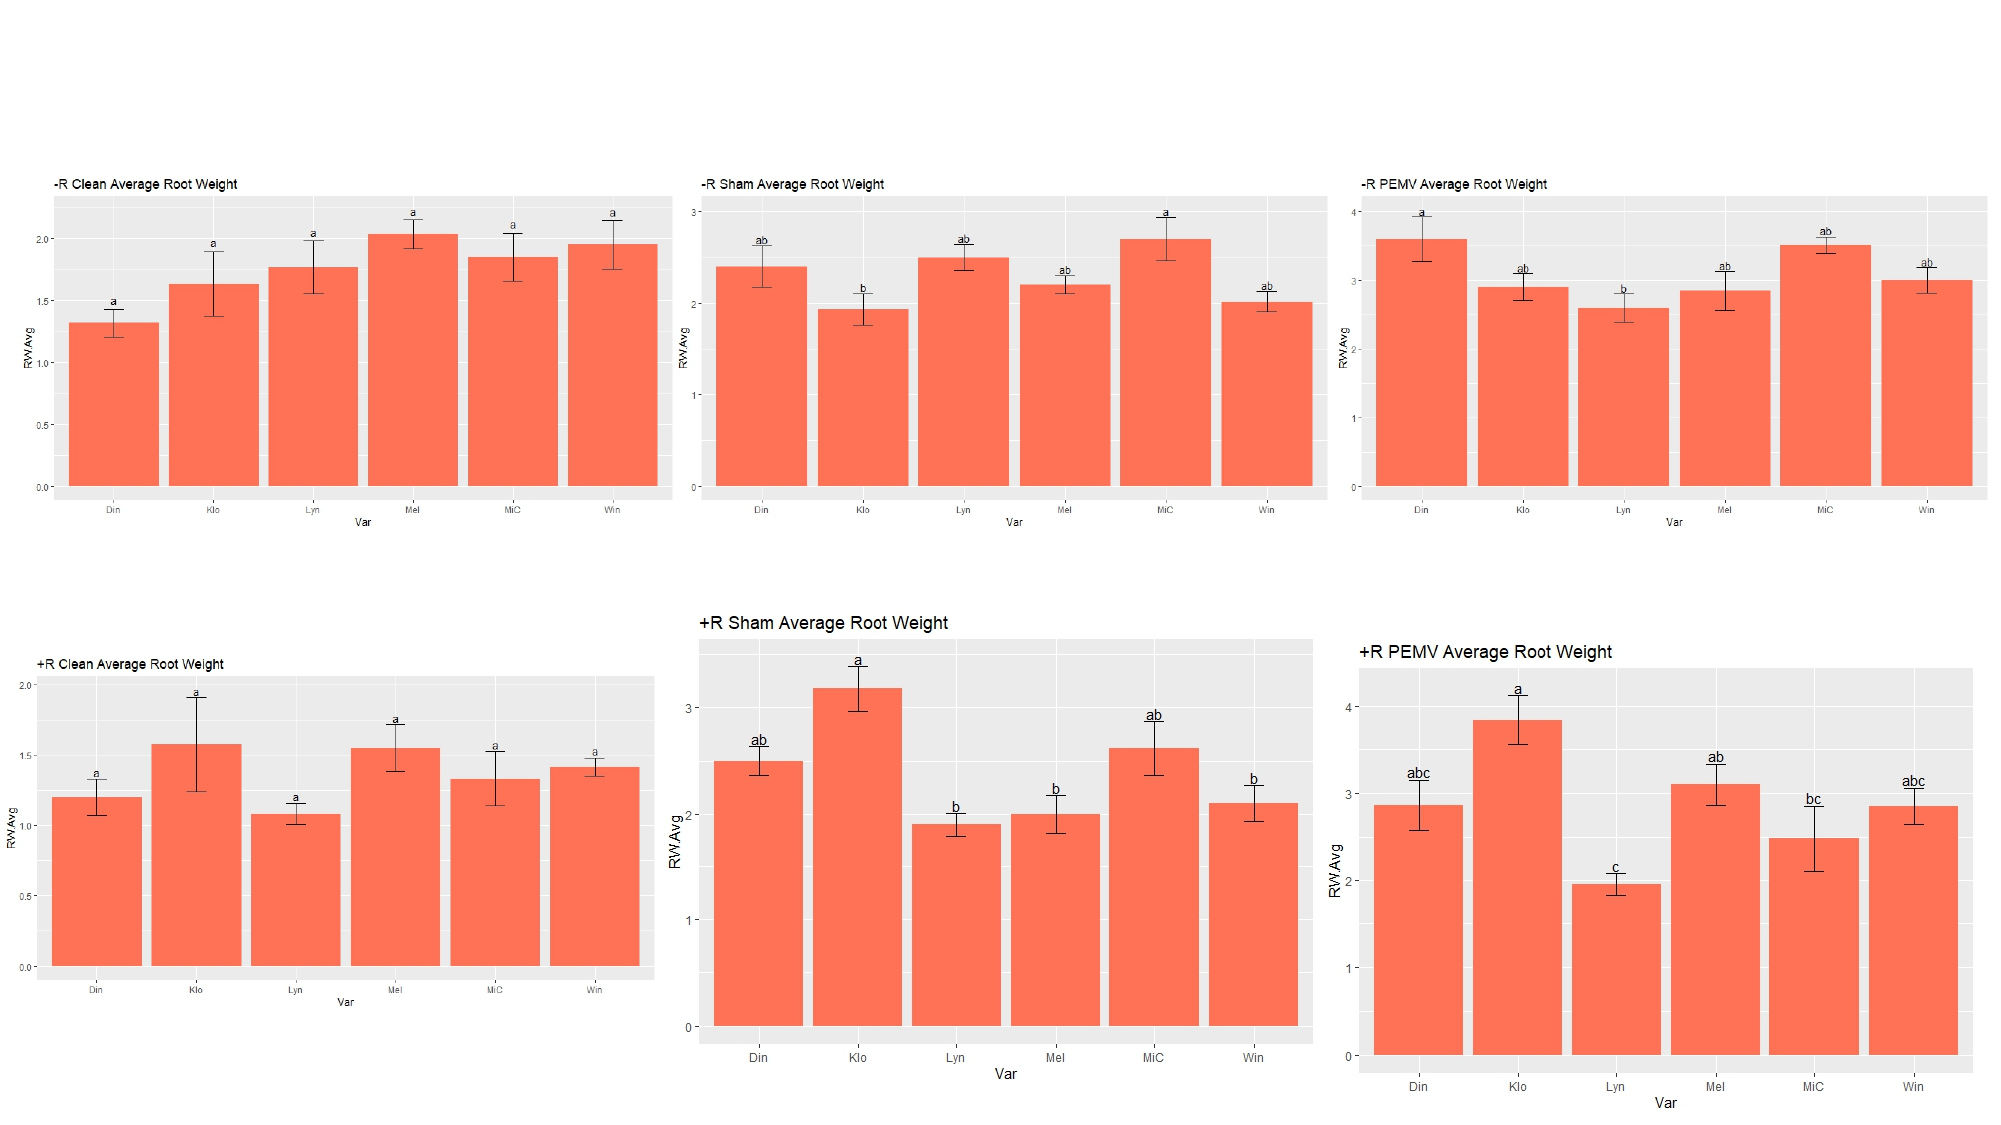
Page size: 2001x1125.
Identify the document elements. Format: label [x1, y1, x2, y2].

picture [17, 172, 1993, 533]
picture [0, 607, 1980, 1117]
